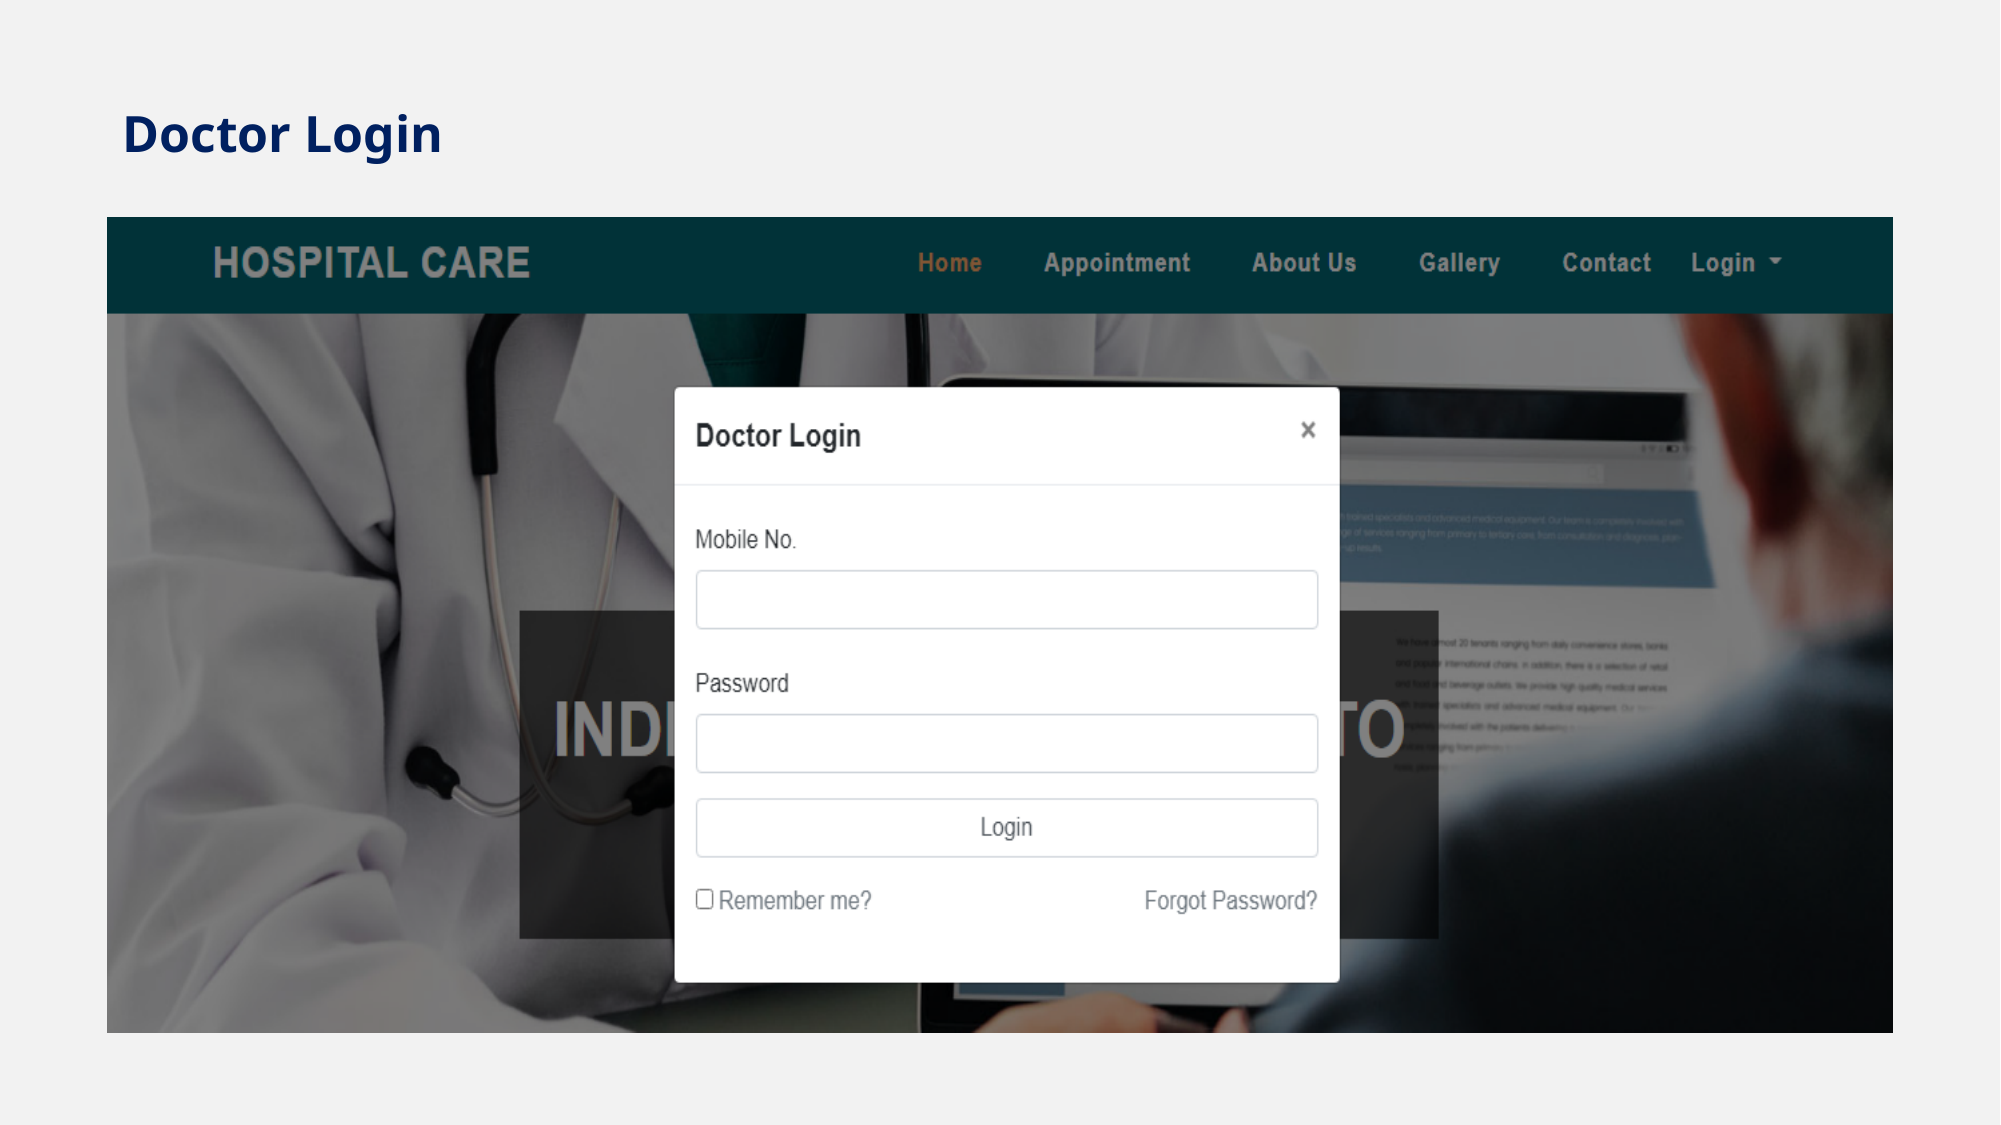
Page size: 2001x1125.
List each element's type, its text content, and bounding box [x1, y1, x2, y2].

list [107, 217, 1893, 1033]
text_box Doctor Login [107, 95, 870, 171]
